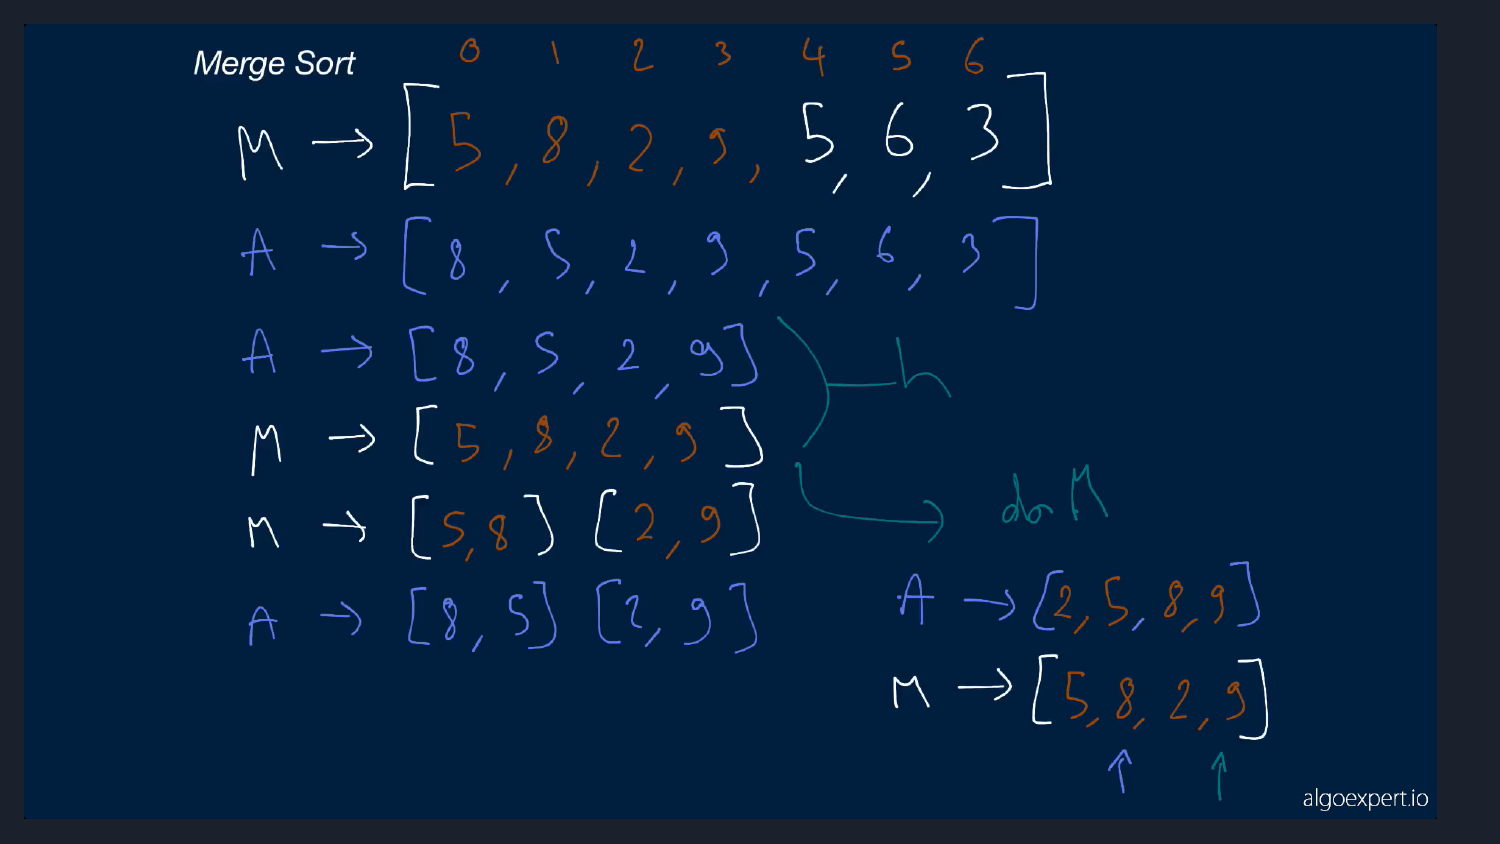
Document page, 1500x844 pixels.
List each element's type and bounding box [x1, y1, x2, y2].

picture [24, 24, 1437, 819]
